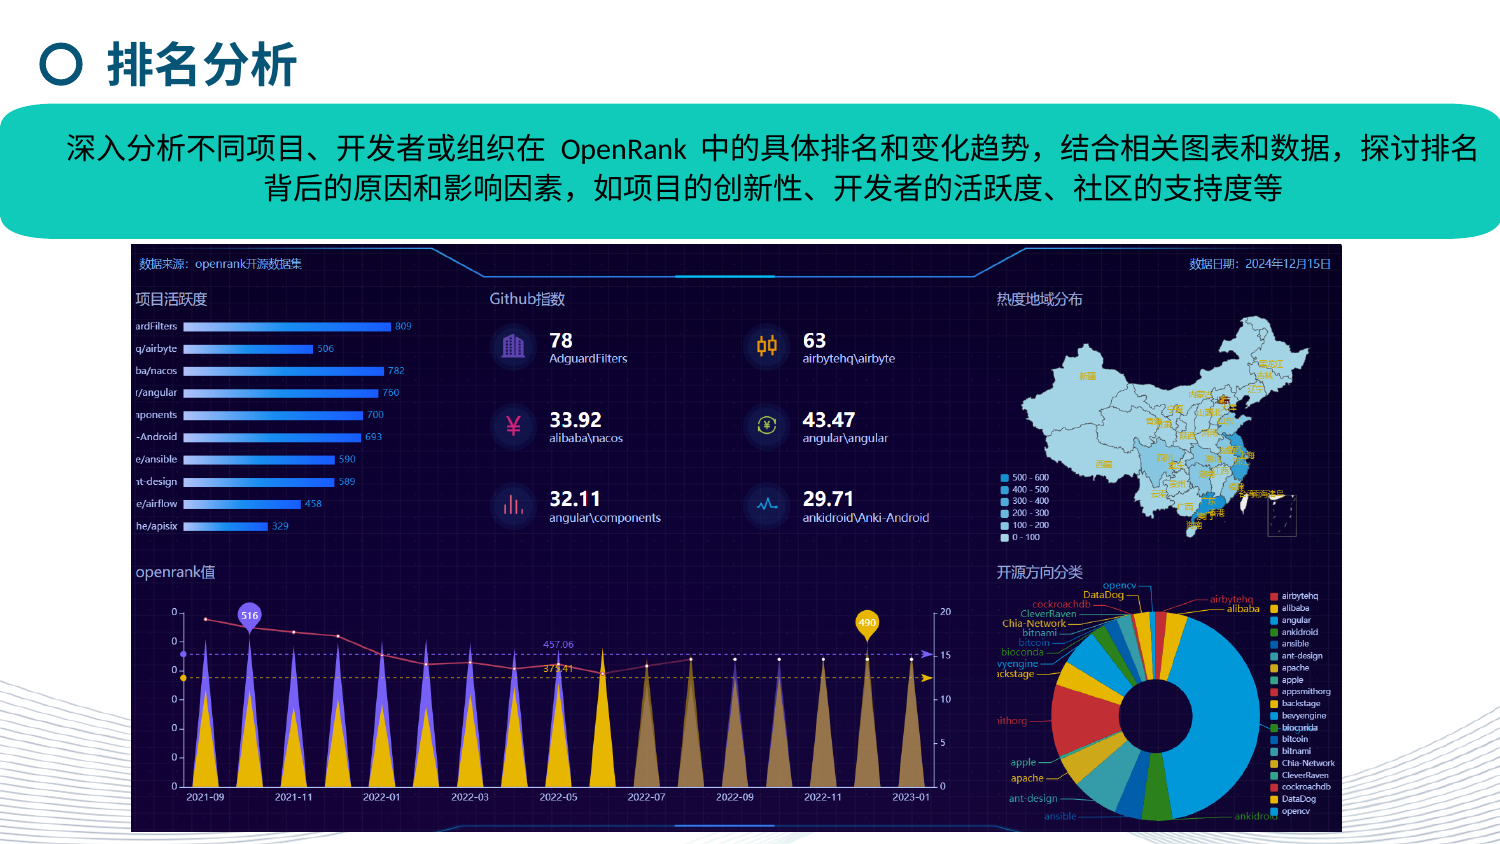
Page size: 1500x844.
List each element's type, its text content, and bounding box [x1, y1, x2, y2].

picture [0, 0, 1500, 122]
picture [0, 220, 1500, 844]
text_box 排名分析 [91, 11, 1500, 109]
text_box [42, 45, 80, 83]
text_box 深入分析不同项目、开发者或组织在 OpenRank 中的具体排名和变化趋势，结合相关图表和数据，探讨排名背后的原因和影响因素，如项目的创新性、开发者的活跃度、社区的支持度等 [49, 108, 1498, 238]
text_box [0, 103, 1483, 239]
